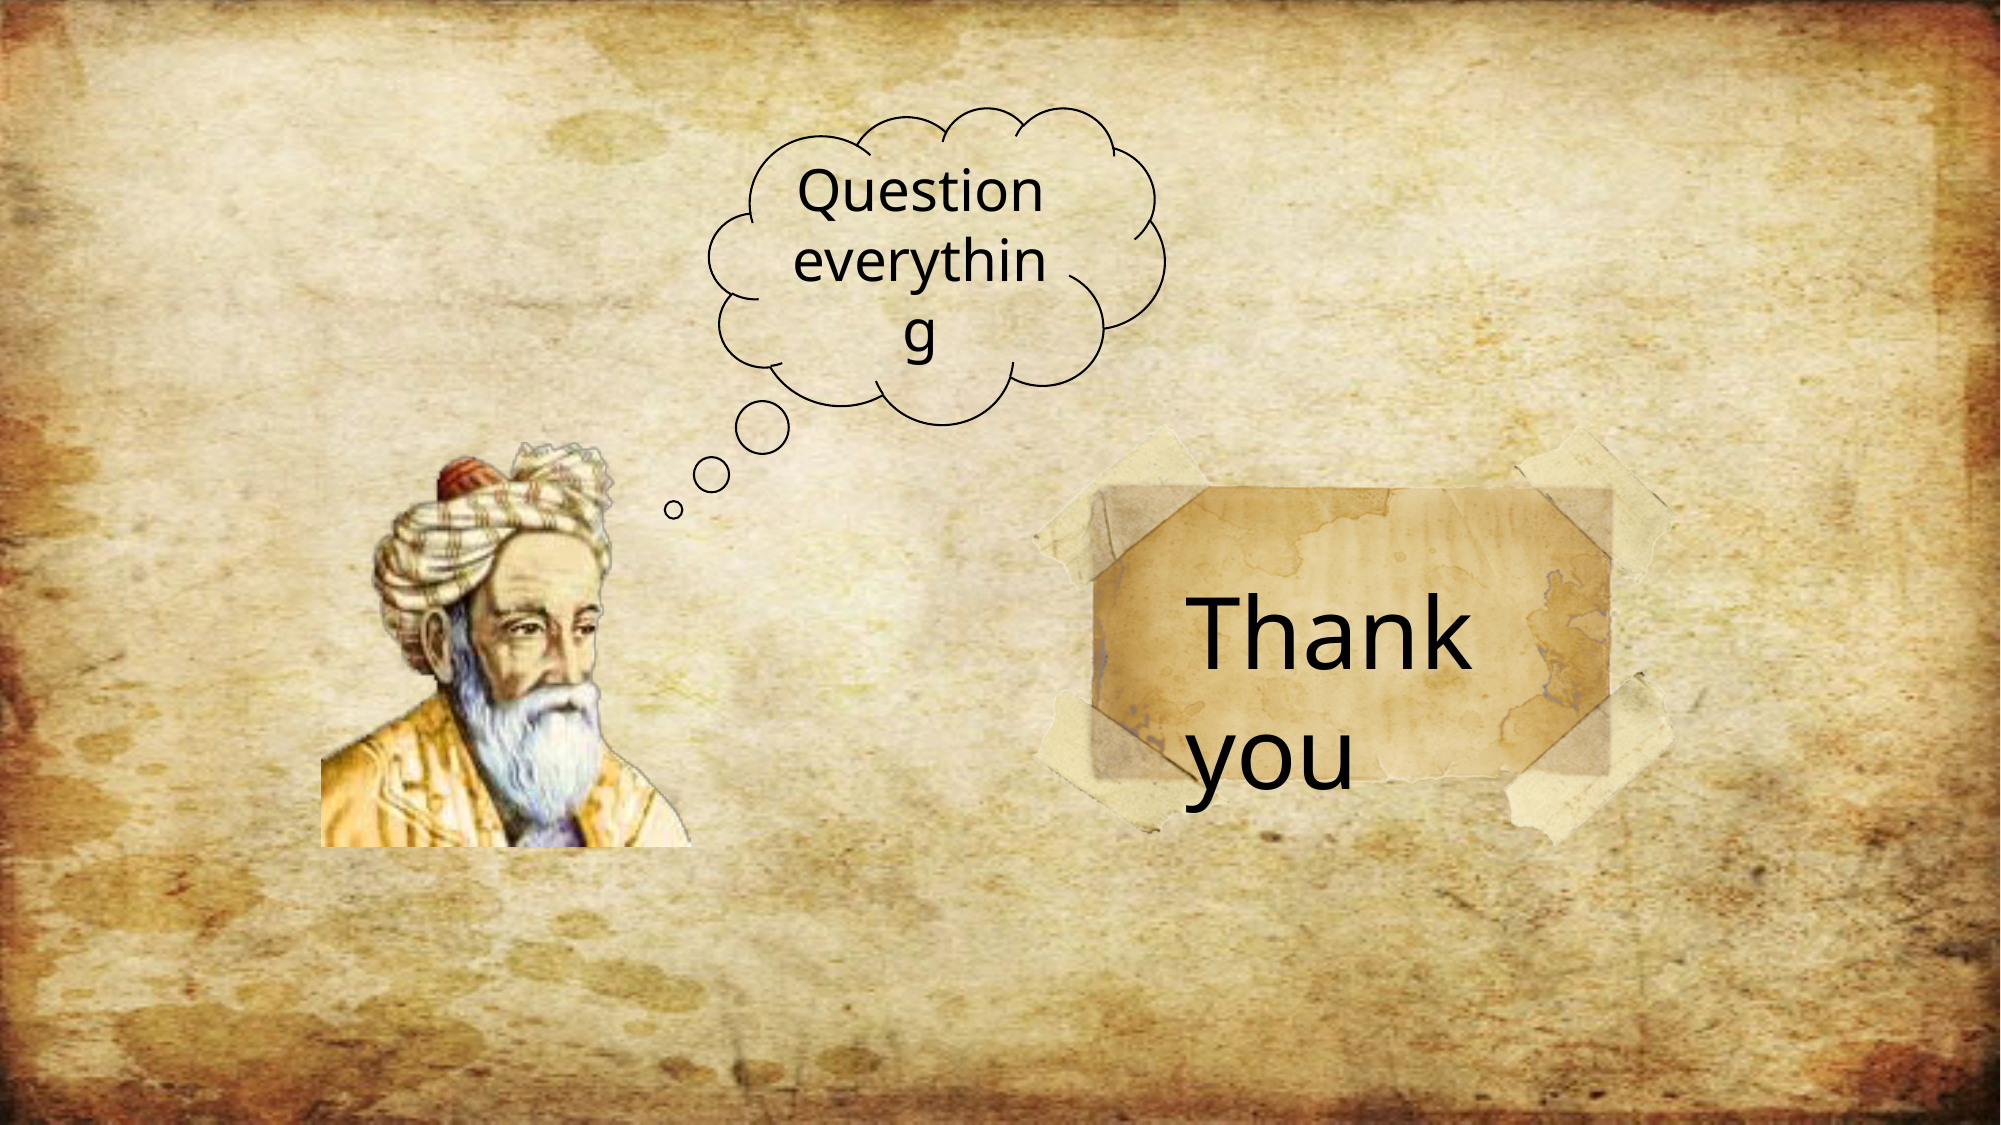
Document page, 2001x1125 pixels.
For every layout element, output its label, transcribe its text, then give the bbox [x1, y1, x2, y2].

text_box Question everything [734, 400, 790, 455]
picture [0, 0, 2001, 1125]
text_box Question everything [707, 107, 1166, 427]
text_box Question everything [692, 456, 731, 494]
